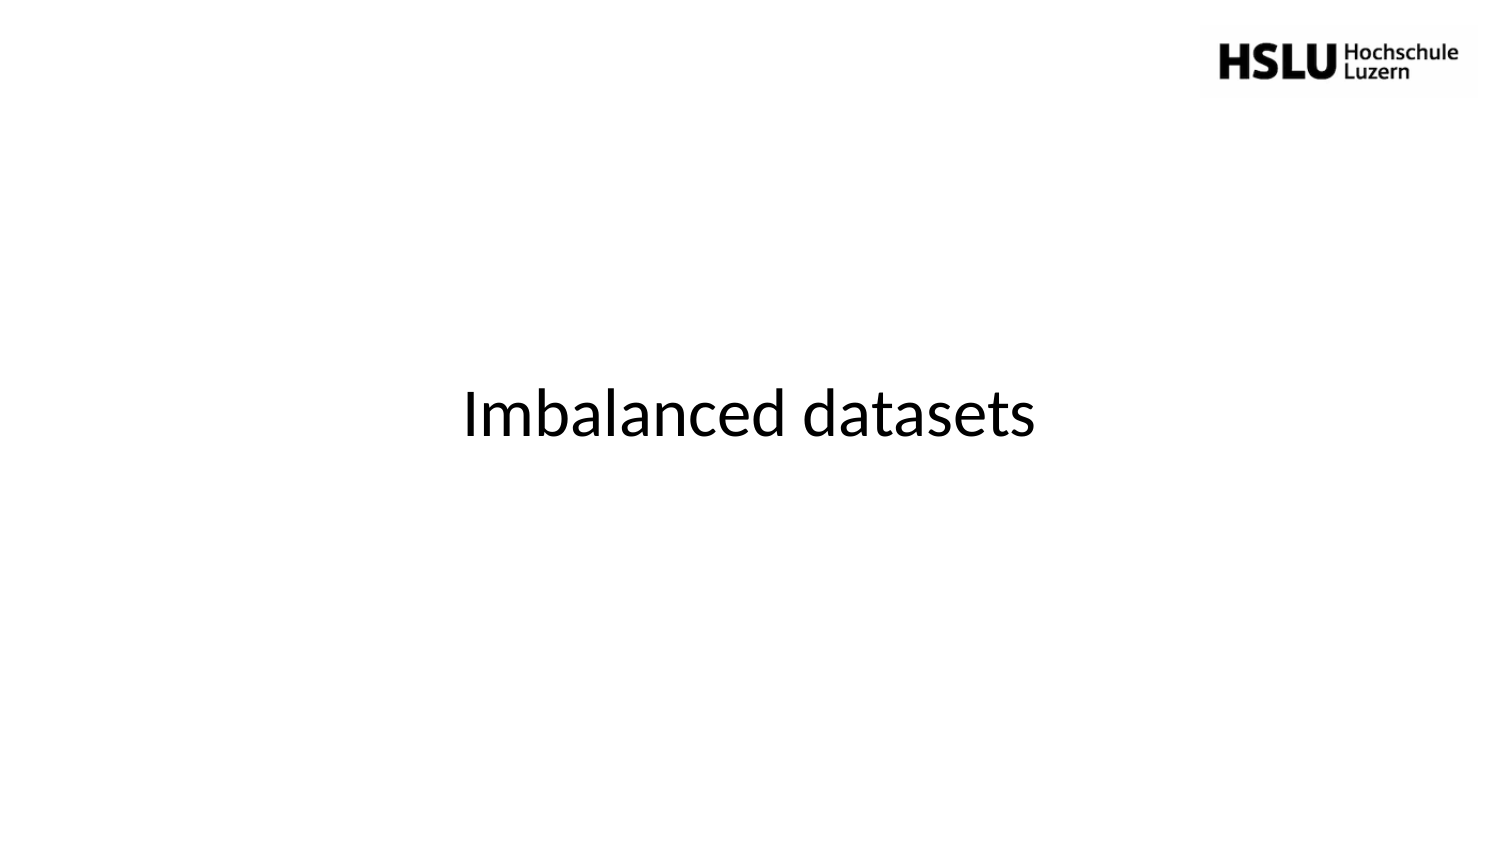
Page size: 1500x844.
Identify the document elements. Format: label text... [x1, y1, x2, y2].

picture [1200, 25, 1478, 98]
title Imbalanced datasets [103, 332, 1397, 496]
